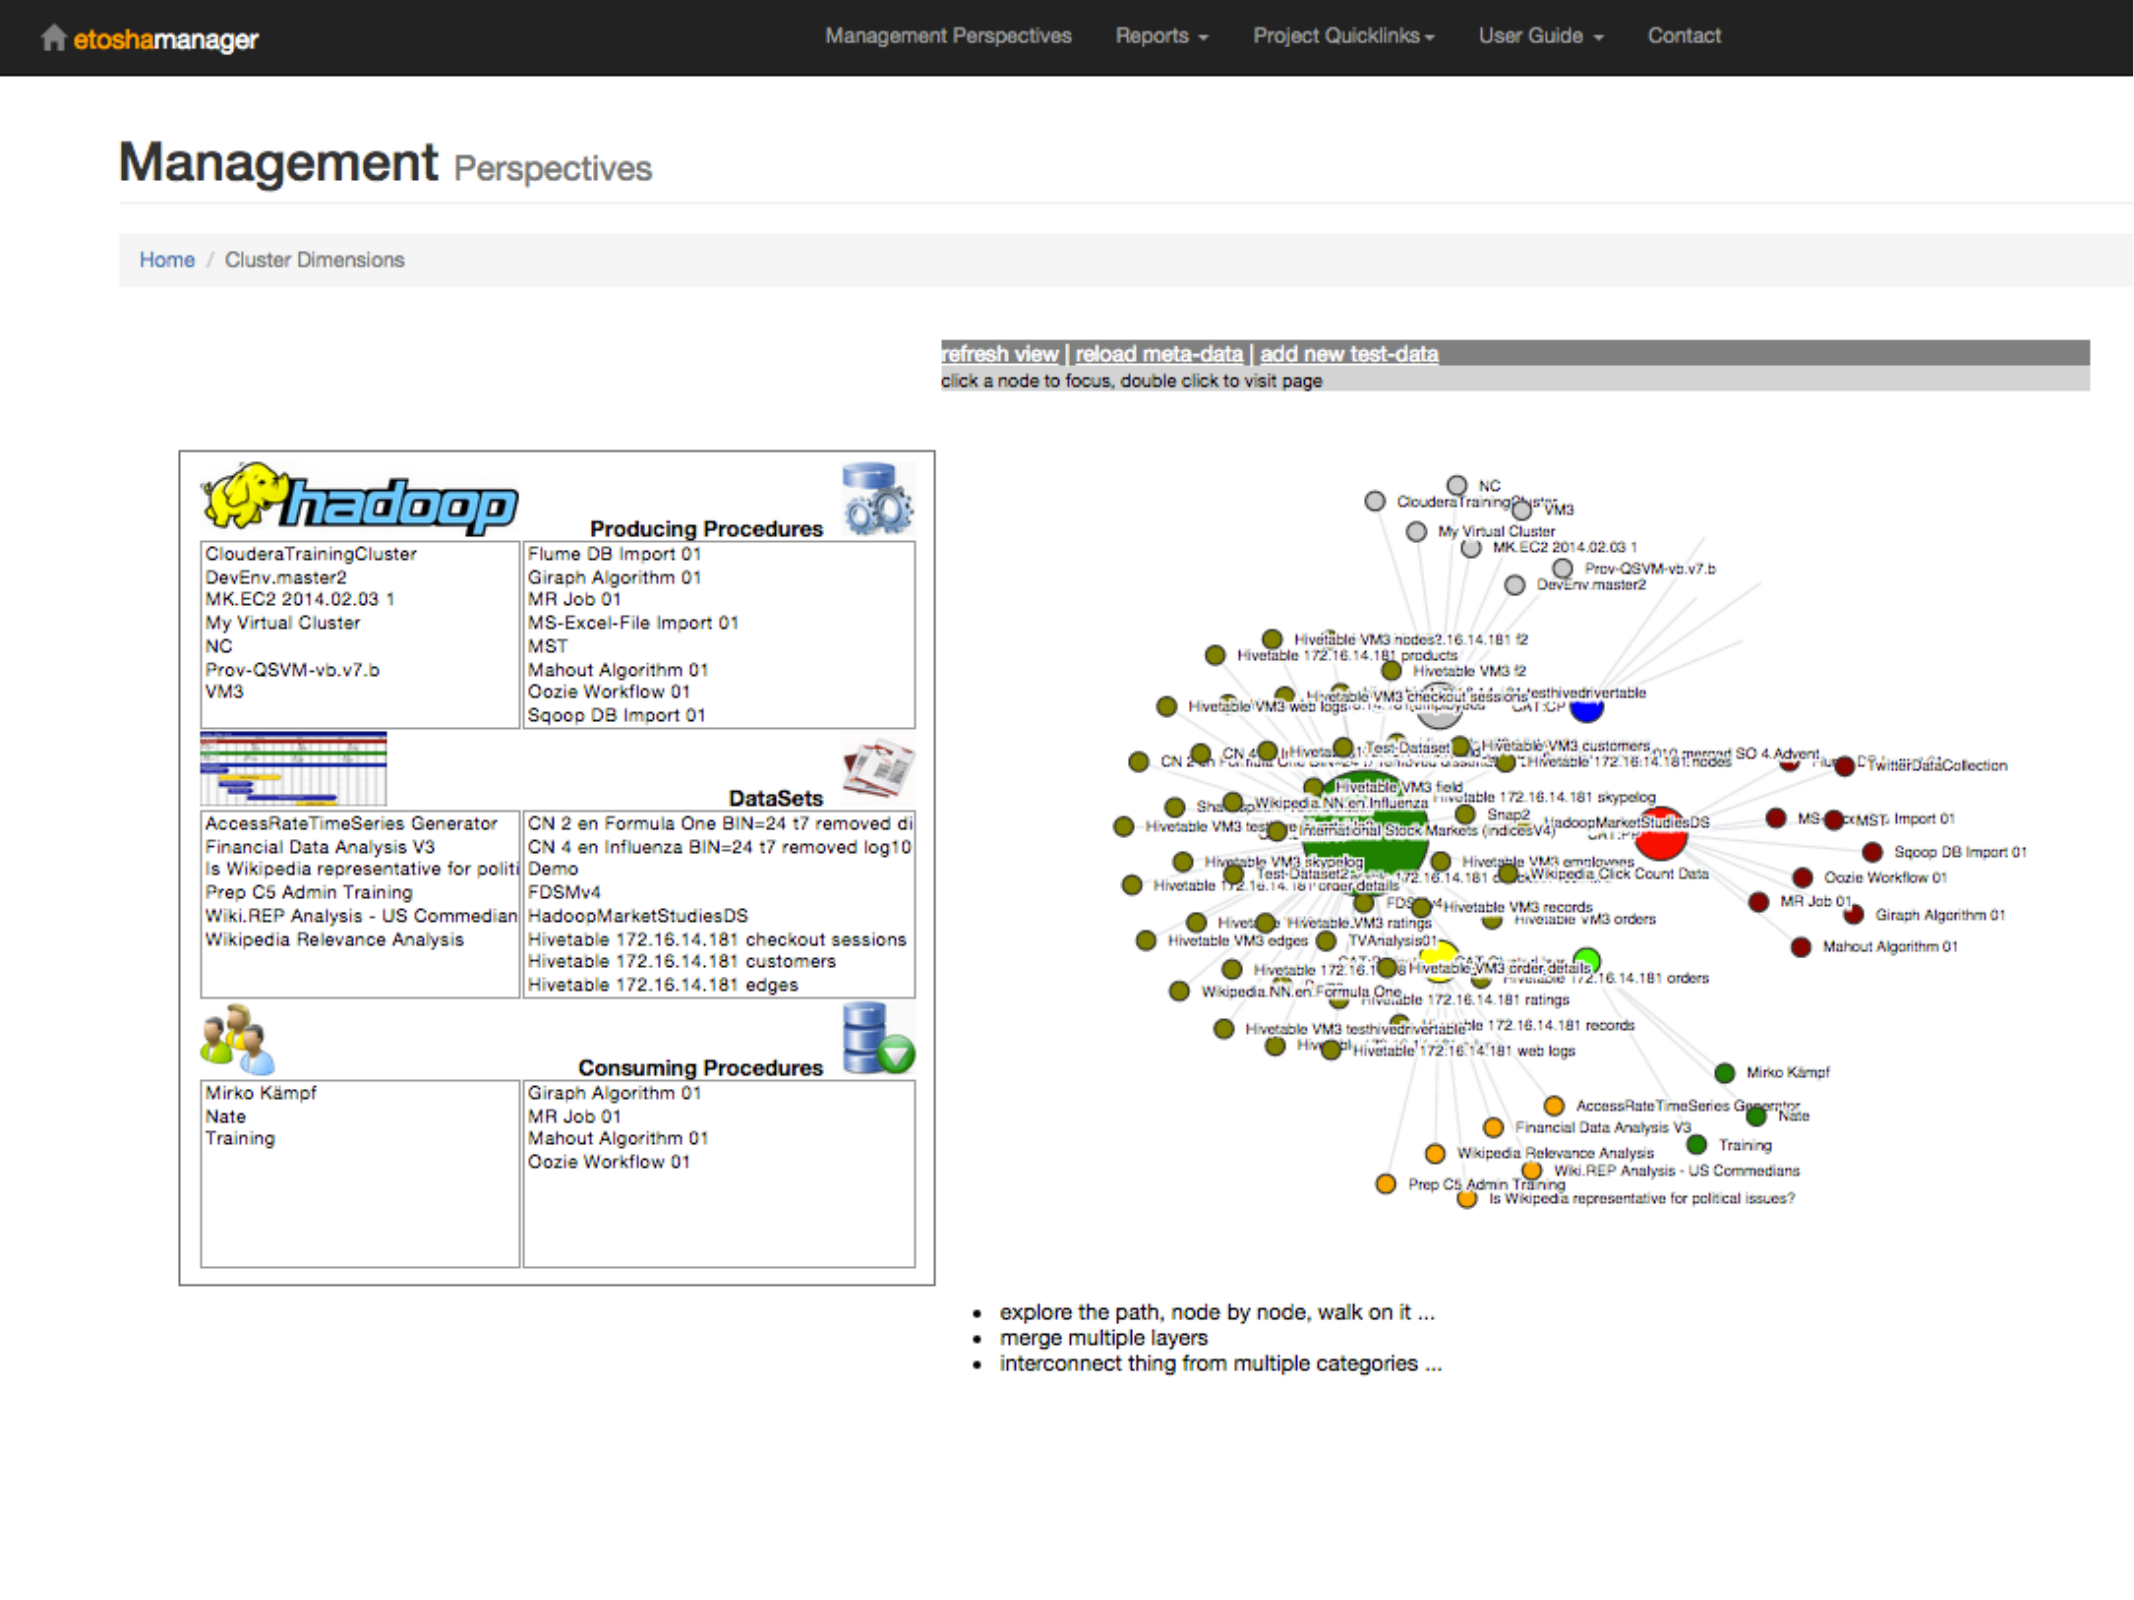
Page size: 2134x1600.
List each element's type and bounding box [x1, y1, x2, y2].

picture [0, 0, 2134, 1388]
